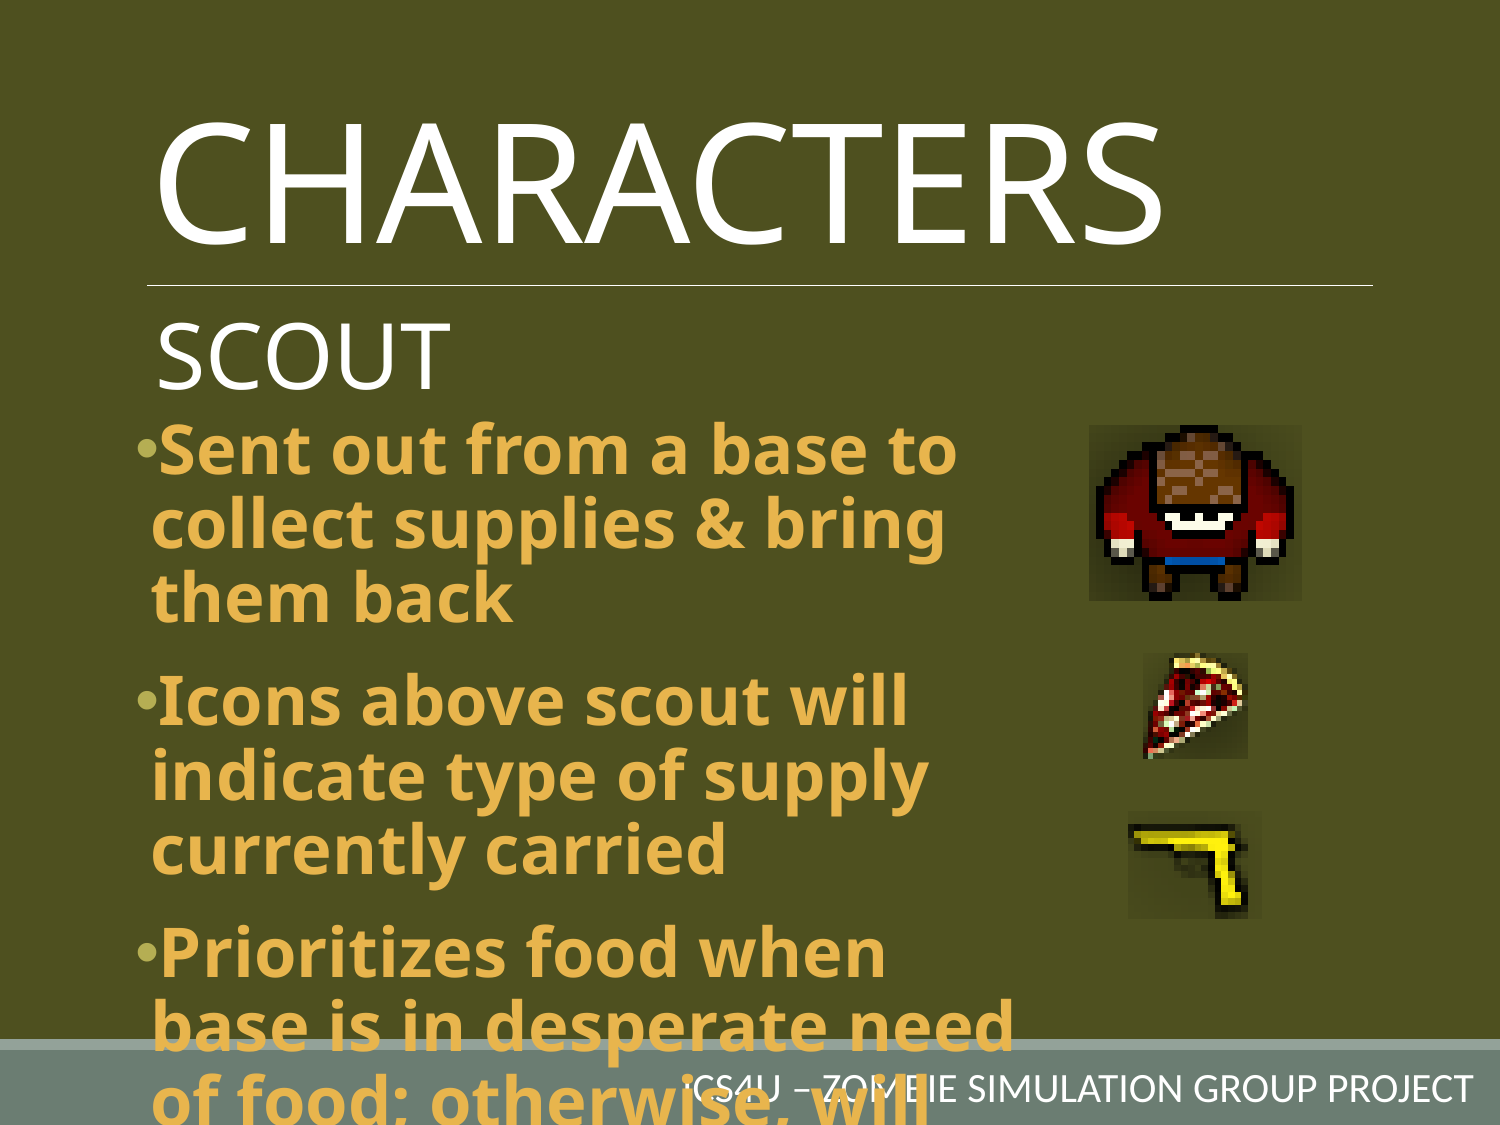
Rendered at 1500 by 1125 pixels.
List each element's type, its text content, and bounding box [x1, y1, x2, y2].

list SCOUT [135, 302, 1373, 379]
text_box Sent out from a base to collect supplies & bring them back Icons above scout will indicate type of supply currently carried Prioritizes food when base is in desperate need of food; otherwise, will prioritize weapon [135, 407, 1022, 1007]
text_box ICS4U – ZOMBIE SIMULATION GROUP PROJECT [667, 1053, 1498, 1118]
picture [1142, 653, 1249, 759]
title CHARACTERS [135, 47, 1373, 285]
picture [1128, 811, 1263, 919]
picture [1088, 424, 1302, 601]
text_box [134, 396, 924, 1007]
